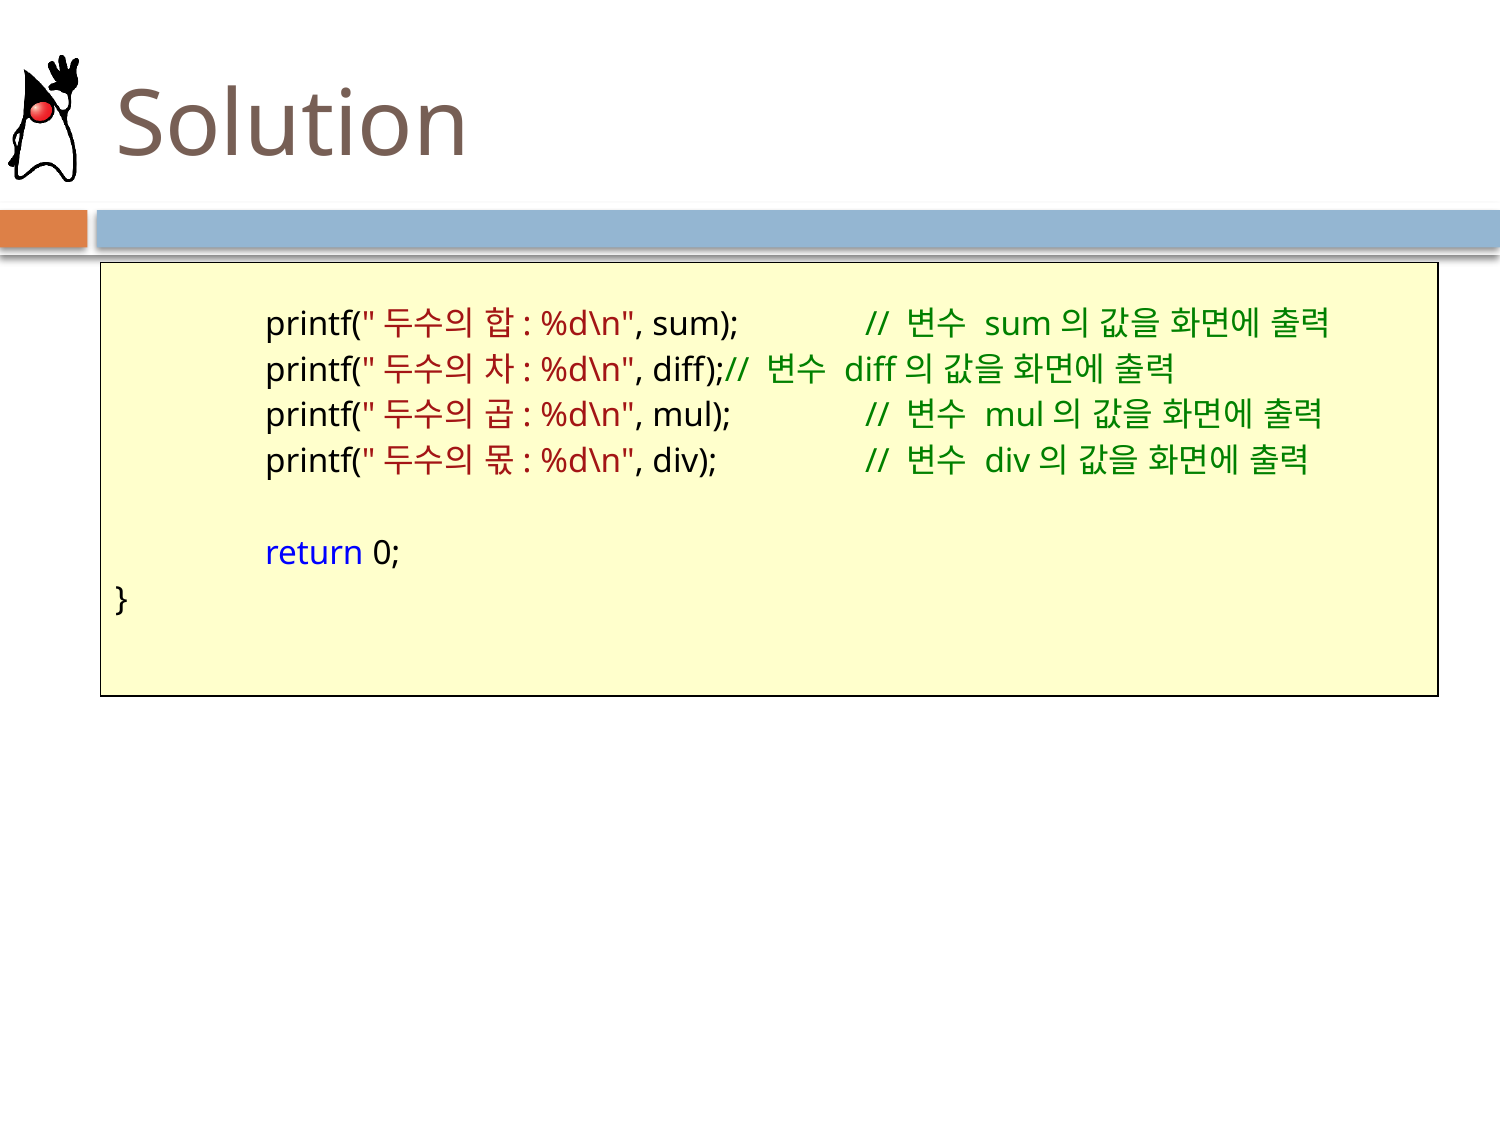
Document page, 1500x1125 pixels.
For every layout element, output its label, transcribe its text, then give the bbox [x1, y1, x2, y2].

title Solution [100, 37, 1438, 200]
text_box printf("두수의 합: %d\n", sum); // 변수 sum의 값을 화면에 출력 printf("두수의 차: %d\n", diff);// 변수 diff의 값을 화면에 출력 printf("두수의 곱: %d\n", mul); // 변수 mul의 값을 화면에 출력 printf("두수의 몫: %d\n", div); // 변수 div의 값을 화면에 출력 return 0; } [100, 262, 1438, 697]
picture [8, 55, 79, 182]
